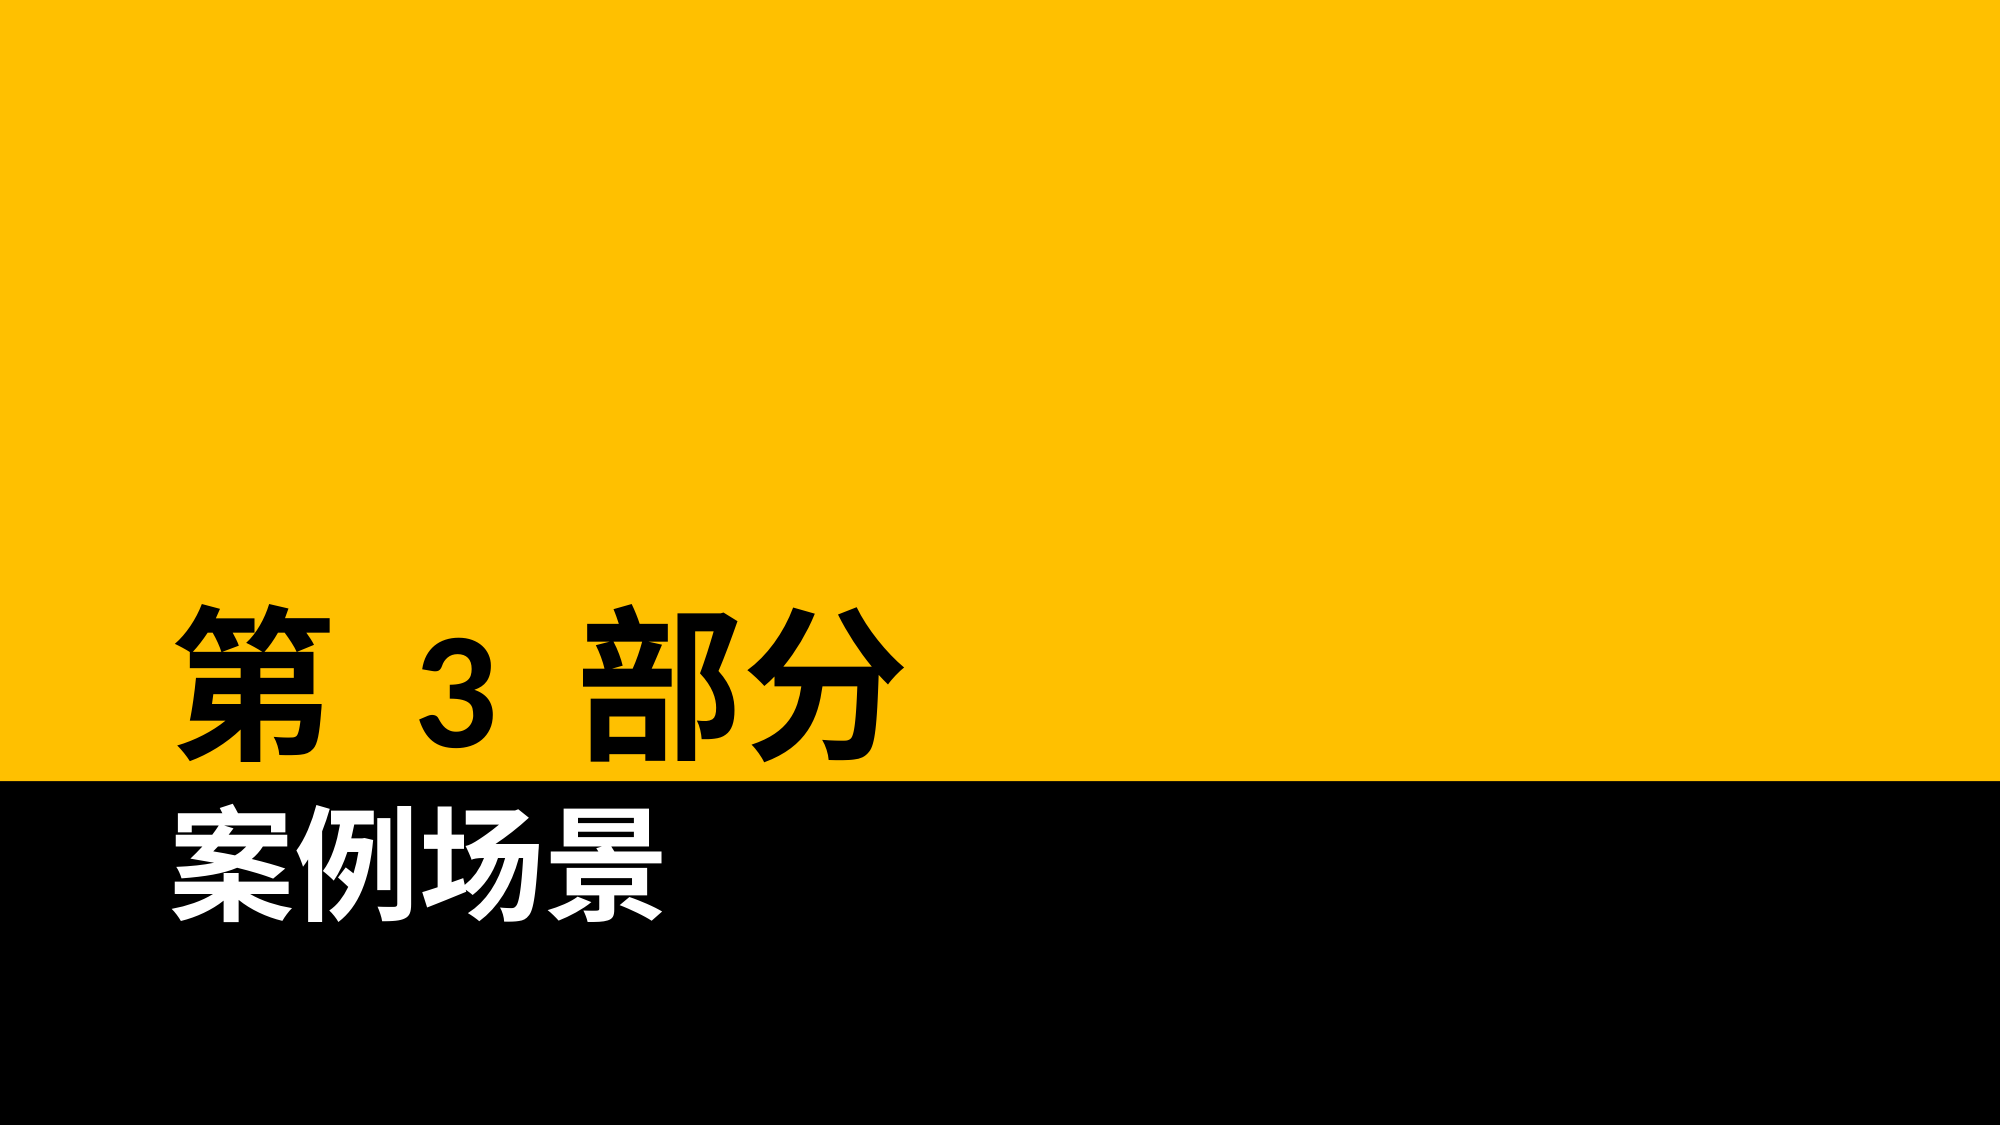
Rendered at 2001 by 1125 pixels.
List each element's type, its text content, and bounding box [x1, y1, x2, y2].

list 第 3 部分 [154, 595, 1442, 782]
list 案例场景 [154, 796, 1442, 955]
